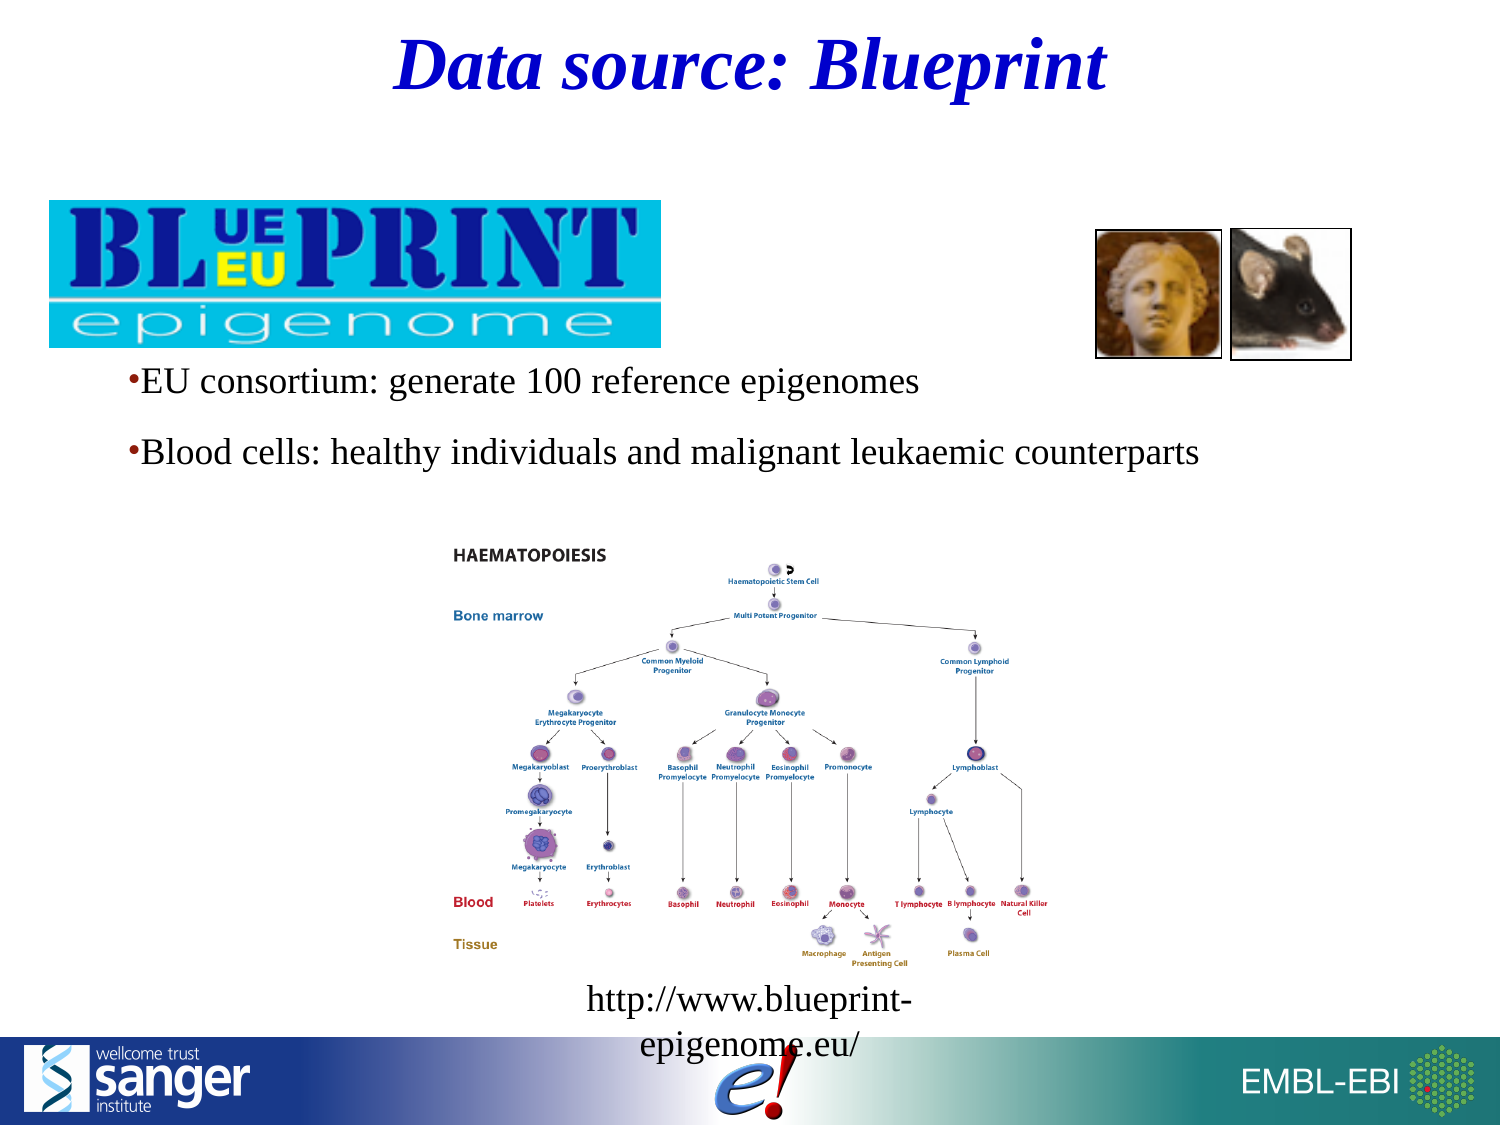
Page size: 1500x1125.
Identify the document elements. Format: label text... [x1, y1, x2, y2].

text_box Data source: Blueprint [112, 7, 1388, 158]
picture [0, 1037, 1500, 1125]
text_box EU consortium: generate 100 reference epigenomes Blood cells: healthy individuals and malignant leukaemic counterparts [112, 262, 1388, 975]
picture [49, 200, 661, 348]
picture [1231, 228, 1351, 360]
text_box http://www.blueprint-epigenome.eu/ [461, 991, 1038, 1027]
picture [442, 532, 1093, 983]
picture [1096, 230, 1222, 358]
